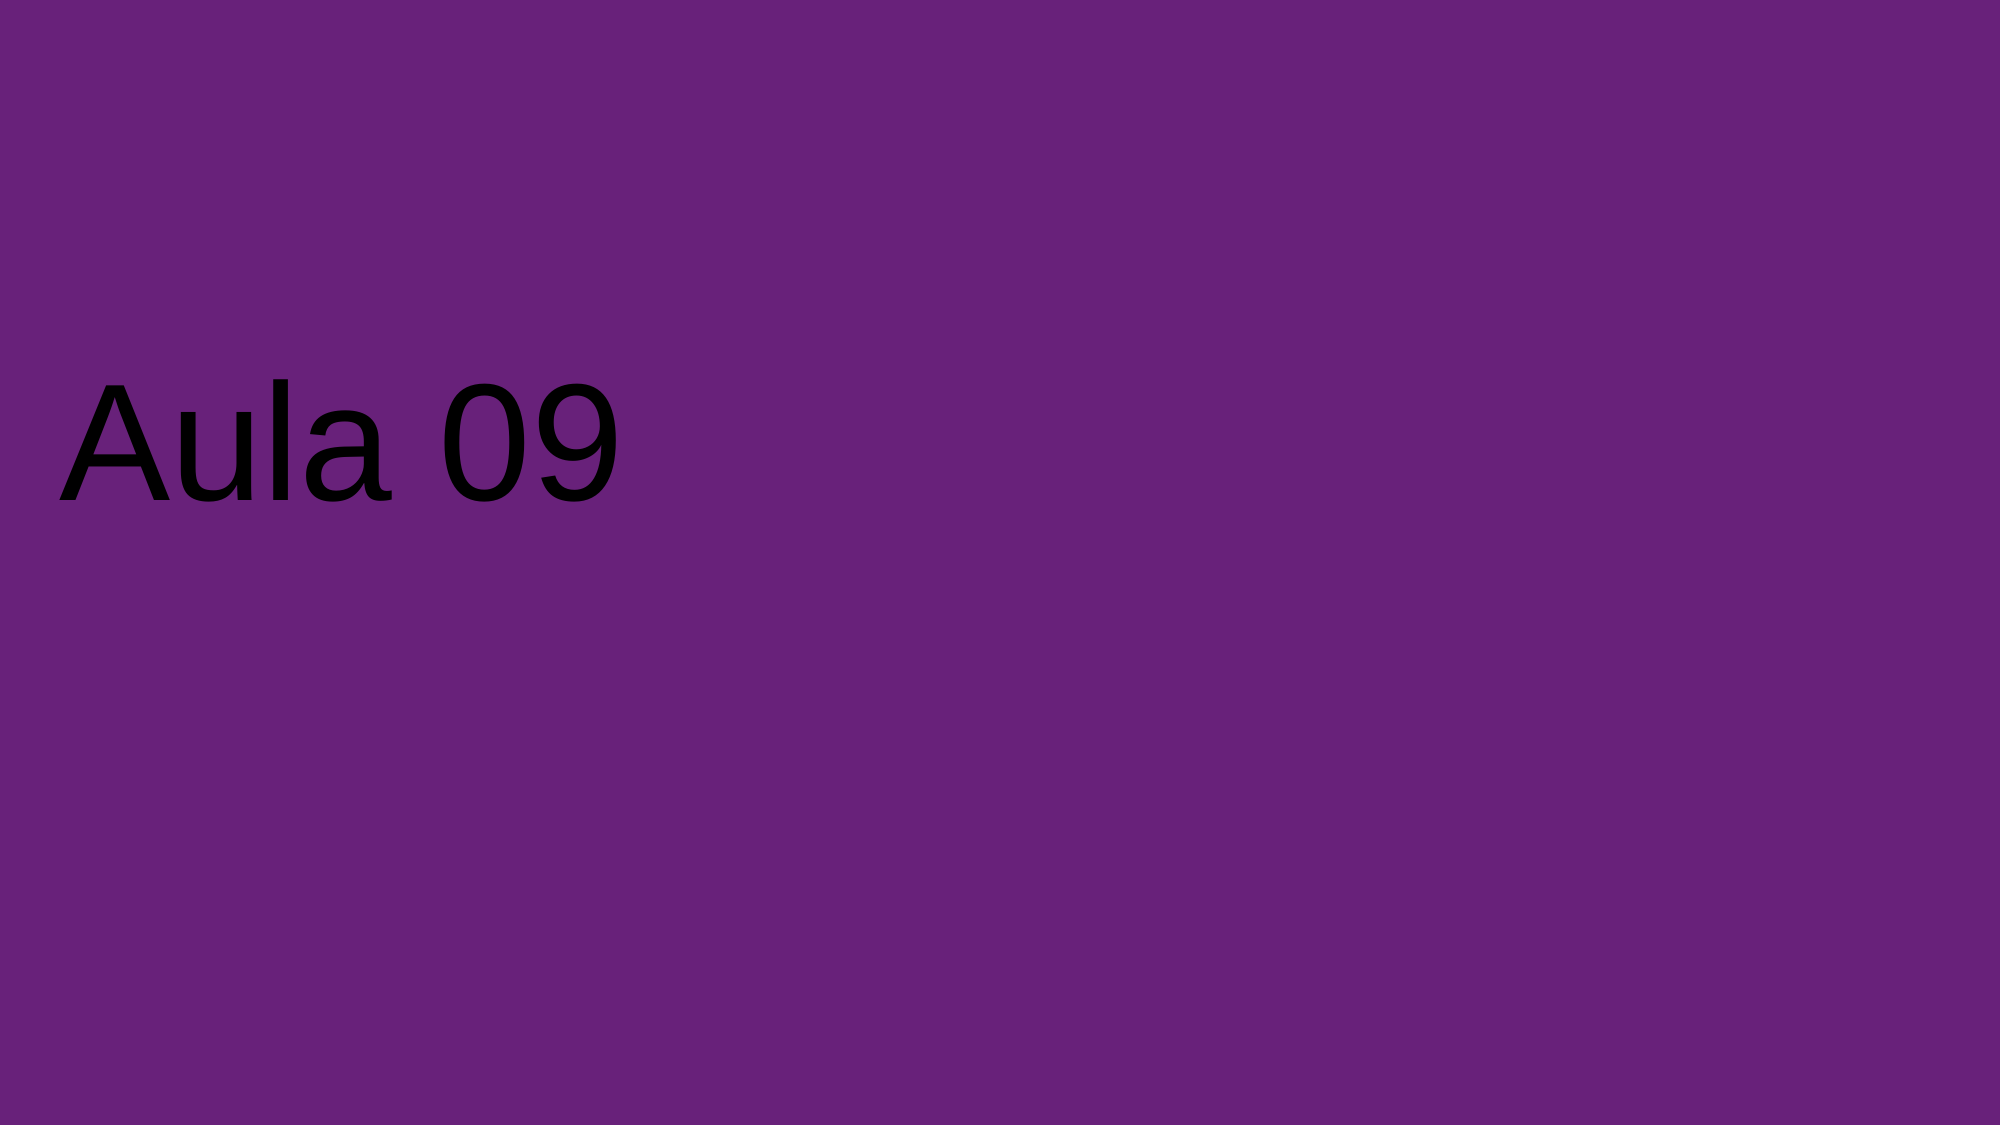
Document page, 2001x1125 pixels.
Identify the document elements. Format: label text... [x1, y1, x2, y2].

title Aula 09 [44, 341, 1956, 637]
